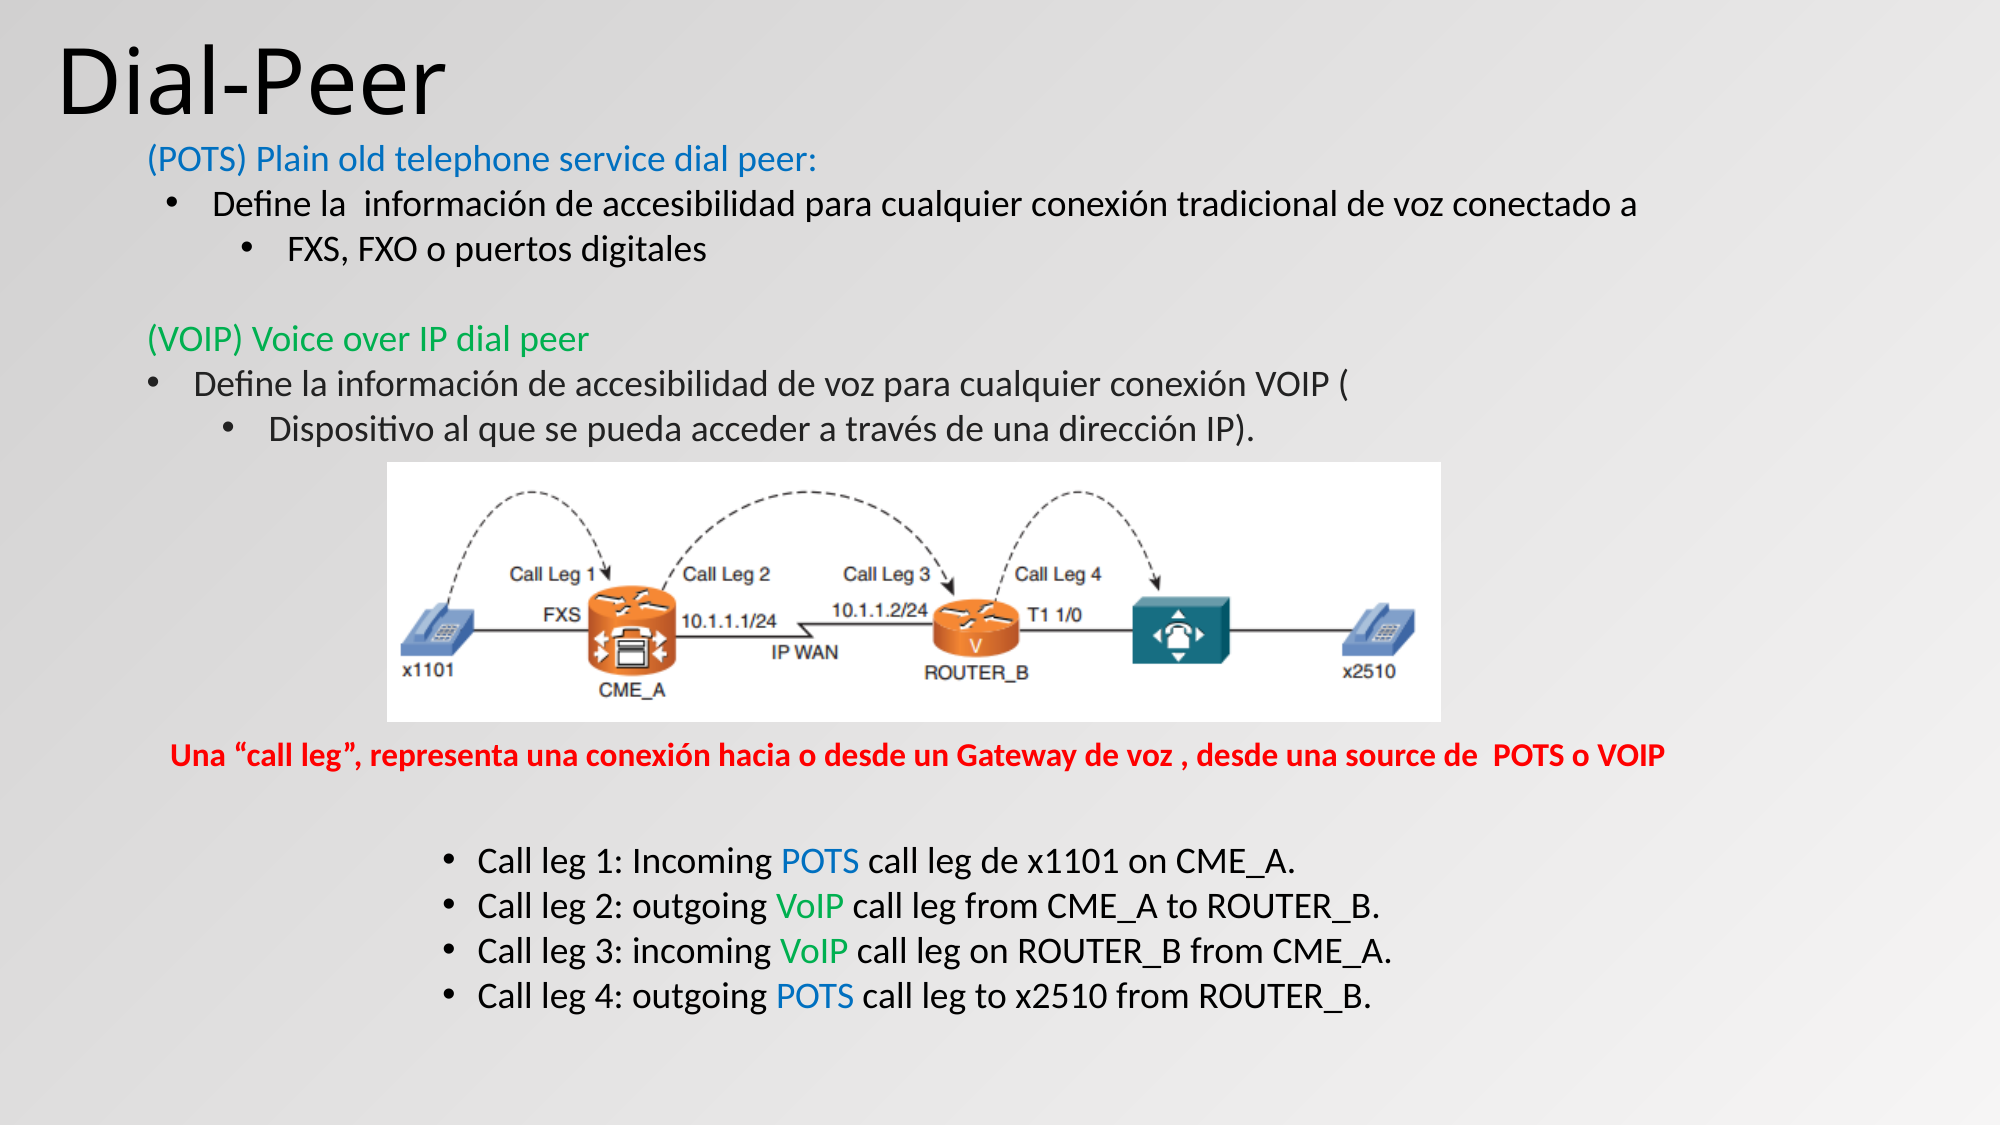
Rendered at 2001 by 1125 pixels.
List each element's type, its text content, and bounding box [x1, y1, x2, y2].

picture [387, 462, 1441, 722]
text_box Una “call leg”, representa una conexión hacia o desde un Gateway de voz , desde una source de POTS o VOIP [155, 725, 1927, 781]
text_box (POTS) Plain old telephone service dial peer: Define la información de accesibilidad para cualquier conexión tradicional de voz conectado a FXS, FXO o puertos digitales (VOIP) Voice over IP dial peer Define la información de accesibilidad de voz para cualquier conexión VOIP ( Dispositivo al que se pueda acceder a través de una dirección IP). [75, 126, 1744, 502]
title Dial-Peer [40, 11, 1709, 159]
text_box Call leg 1: Incoming POTS call leg de x1101 on CME_A. Call leg 2: outgoing VoIP call leg from CME_A to ROUTER_B. Call leg 3: incoming VoIP call leg on ROUTER_B from CME_A. Call leg 4: outgoing POTS call leg to x2510 from ROUTER_B. [406, 828, 1452, 1024]
